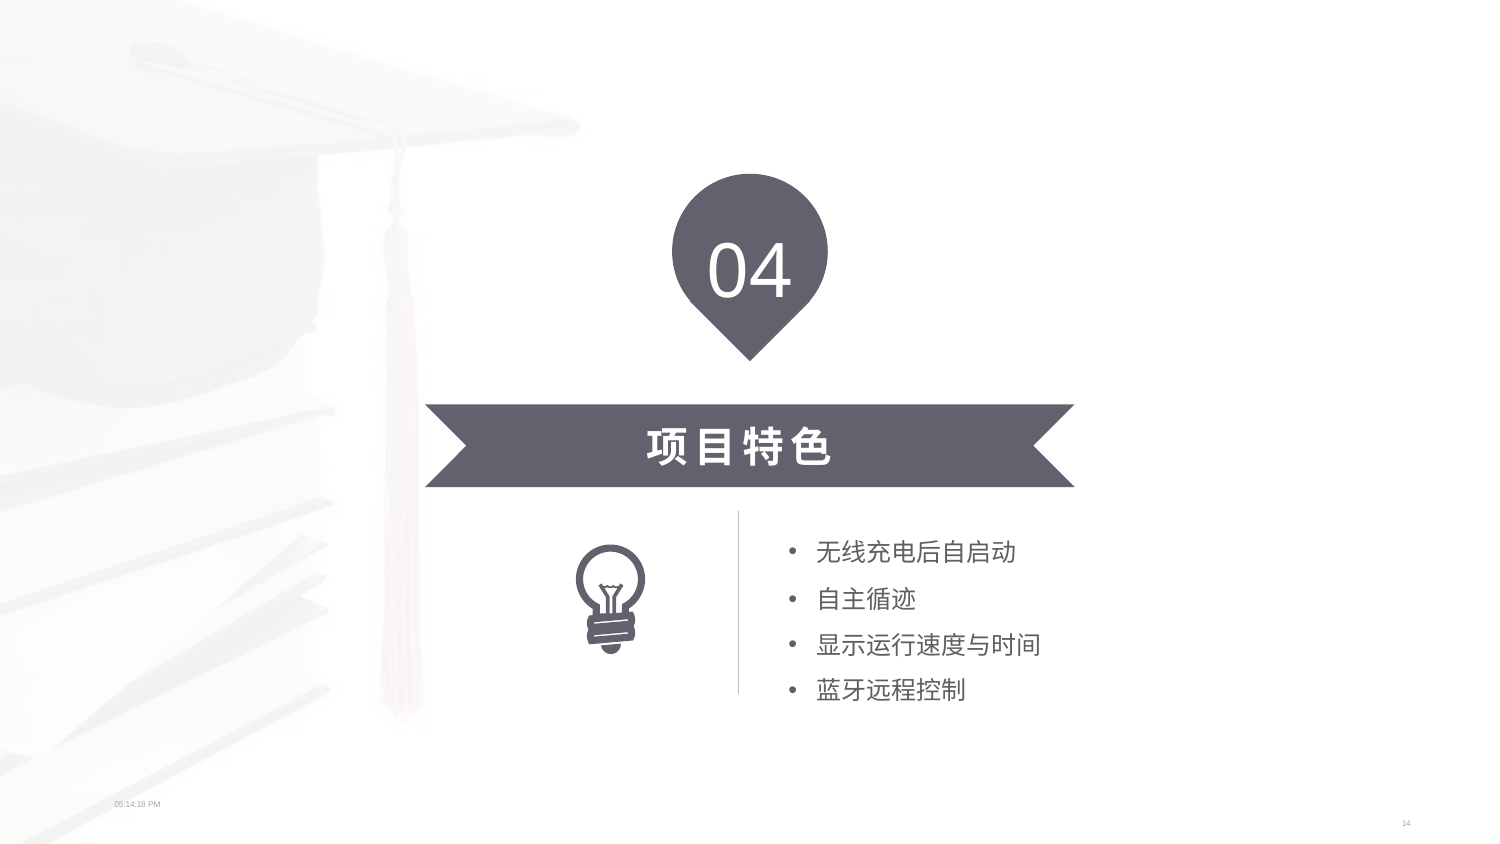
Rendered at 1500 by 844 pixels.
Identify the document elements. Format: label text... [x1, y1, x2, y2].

text_box 蓝牙远程控制 [773, 667, 1057, 712]
text_box 显示运行速度与时间 [773, 621, 1057, 667]
text_box [422, 403, 1078, 489]
text_box 04 [671, 172, 829, 363]
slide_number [103, 782, 441, 827]
text_box 无线充电后自启动 [773, 528, 1057, 574]
text_box 项目特色 [480, 412, 999, 478]
text_box [575, 544, 646, 654]
text_box 自主循迹 [773, 576, 1057, 621]
